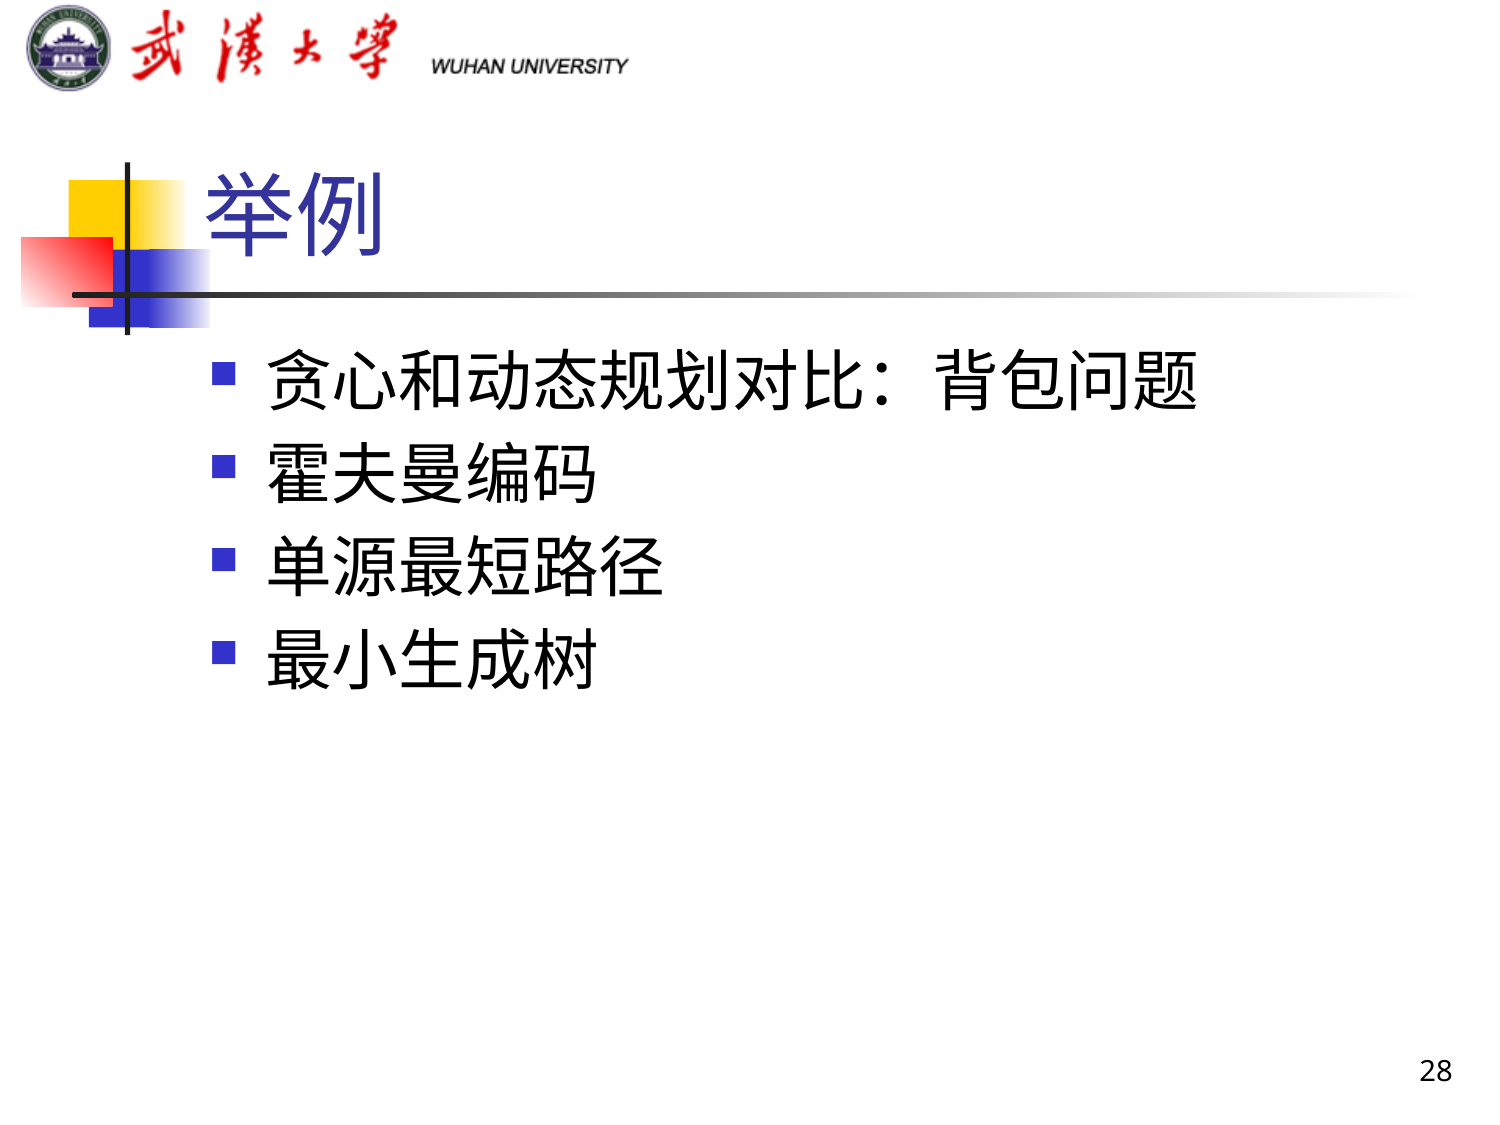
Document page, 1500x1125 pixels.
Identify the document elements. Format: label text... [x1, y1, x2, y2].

list 贪心和动态规划对比：背包问题 霍夫曼编码 单源最短路径 最小生成树 [193, 331, 1469, 1006]
slide_number 28 [1155, 1024, 1468, 1100]
title 举例 [188, 35, 1468, 275]
picture [0, 0, 643, 93]
